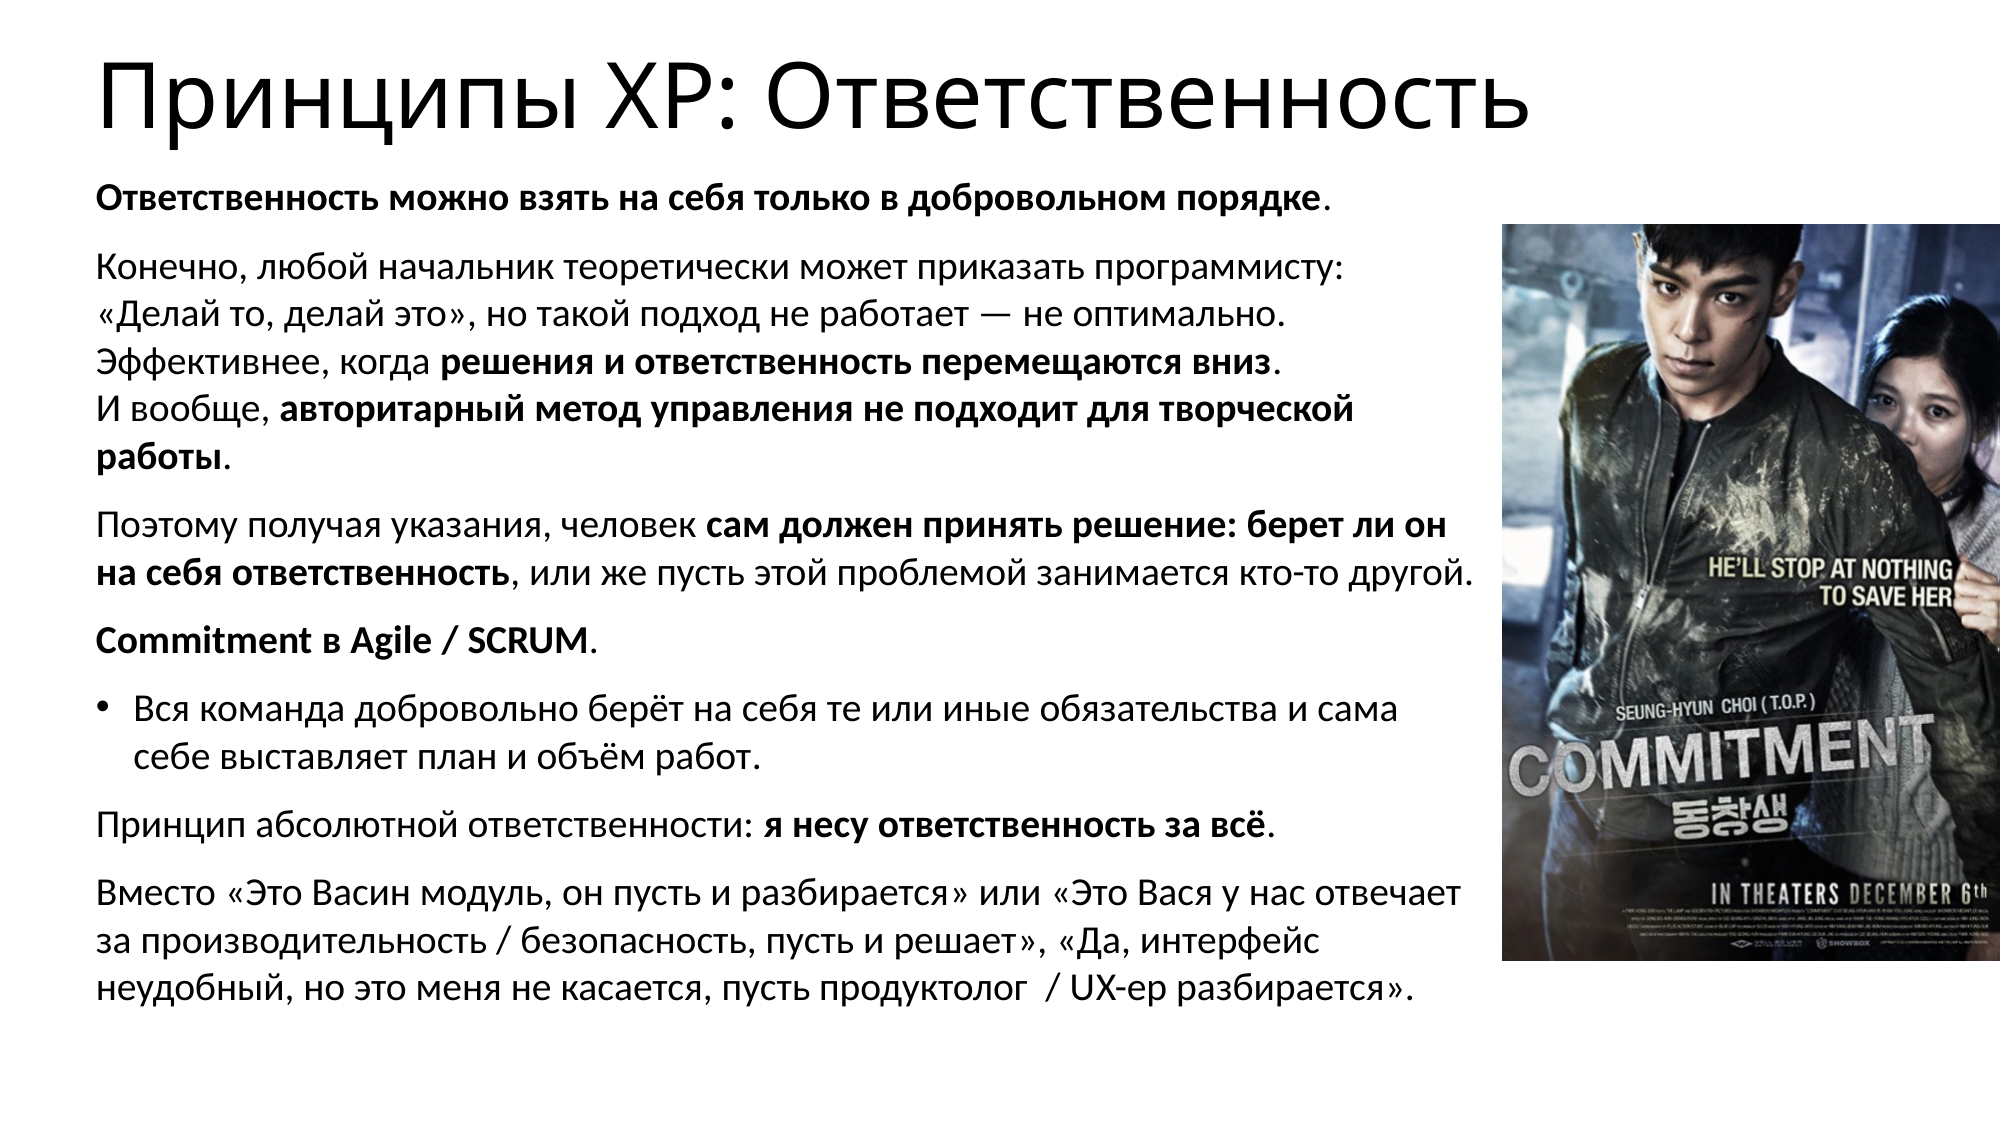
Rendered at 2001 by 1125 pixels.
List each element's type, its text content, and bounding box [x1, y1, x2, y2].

picture [1502, 224, 2000, 961]
list Ответственность можно взять на себя только в добровольном порядке. Конечно, любой начальник теоретически может приказать программисту: «Делай то, делай это», но такой подход не работает — не оптимально. Эффективнее, когда решения и ответственность перемещаются вниз. И вообще, авторитарный метод управления не подходит для творческой работы. Поэтому получая указания, человек сам должен принять решение: берет ли он на себя ответственность, или же пусть этой проблемой занимается кто-то другой. Commitment в Agile / SCRUM. Вся команда добровольно берёт на себя те или иные обязательства и сама себе выставляет план и объём работ. Принцип абсолютной ответственности: я несу ответственность за всё. Вместо «Это Васин модуль, он пусть и разбирается» или «Это Вася у нас отвечает за производительность / безопасность, пусть и решает», «Да, интерфейс неудобный, но это меня не касается, пусть продуктолог / UX-ер разбирается». [80, 163, 1493, 1086]
title Принципы XP: Ответственность [80, 32, 1806, 165]
